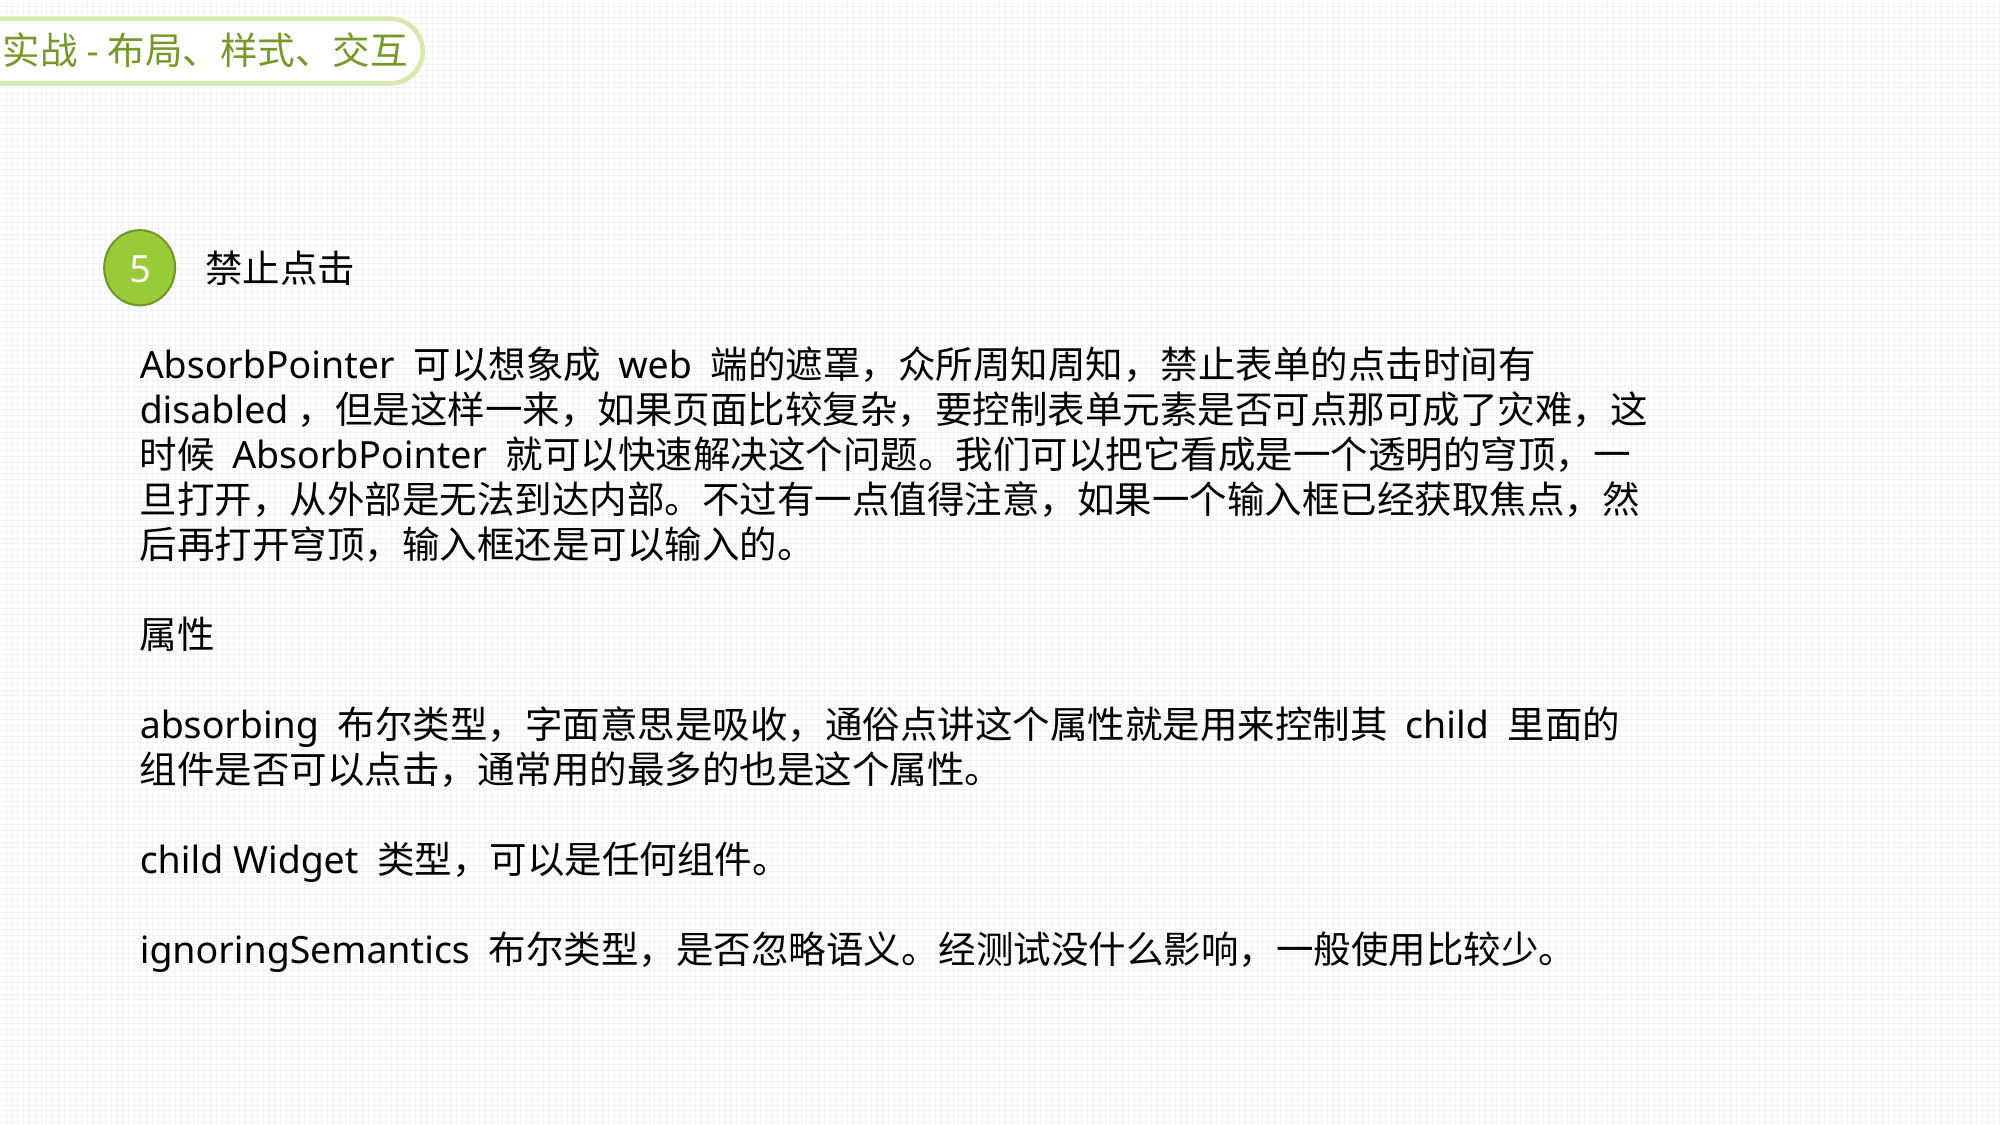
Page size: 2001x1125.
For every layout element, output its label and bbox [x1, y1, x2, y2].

text_box [104, 230, 1671, 986]
text_box [0, 18, 447, 84]
